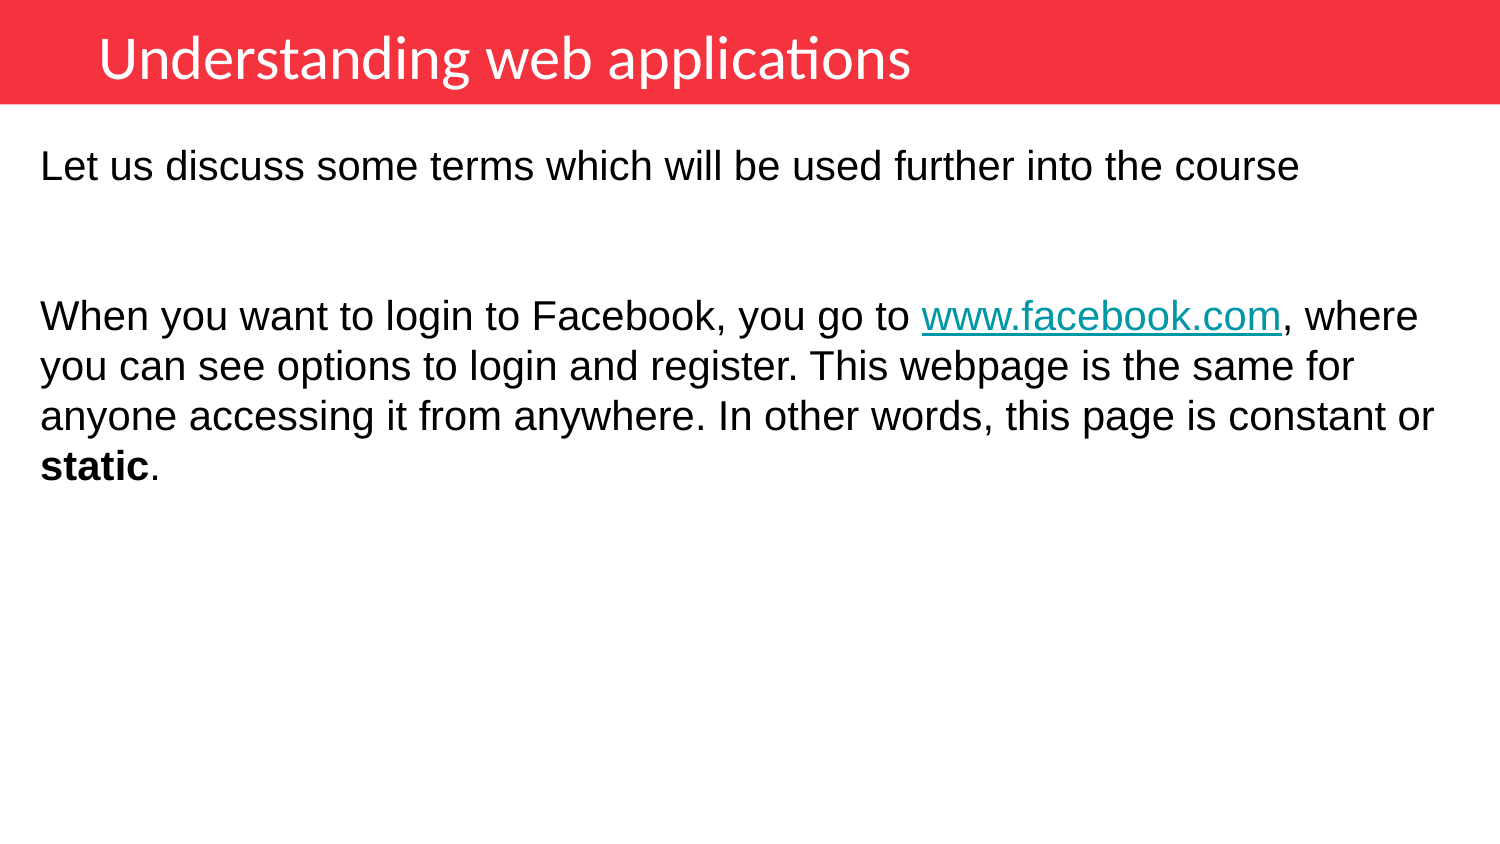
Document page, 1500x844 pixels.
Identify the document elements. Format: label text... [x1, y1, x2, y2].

text_box [0, 0, 1500, 105]
text_box Let us discuss some terms which will be used further into the course When you want to login to Facebook, you go to www.facebook.com, where you can see options to login and register. This webpage is the same for anyone accessing it from anywhere. In other words, this page is constant or static. [25, 124, 1475, 780]
text_box Understanding web applications [83, 2, 1289, 124]
